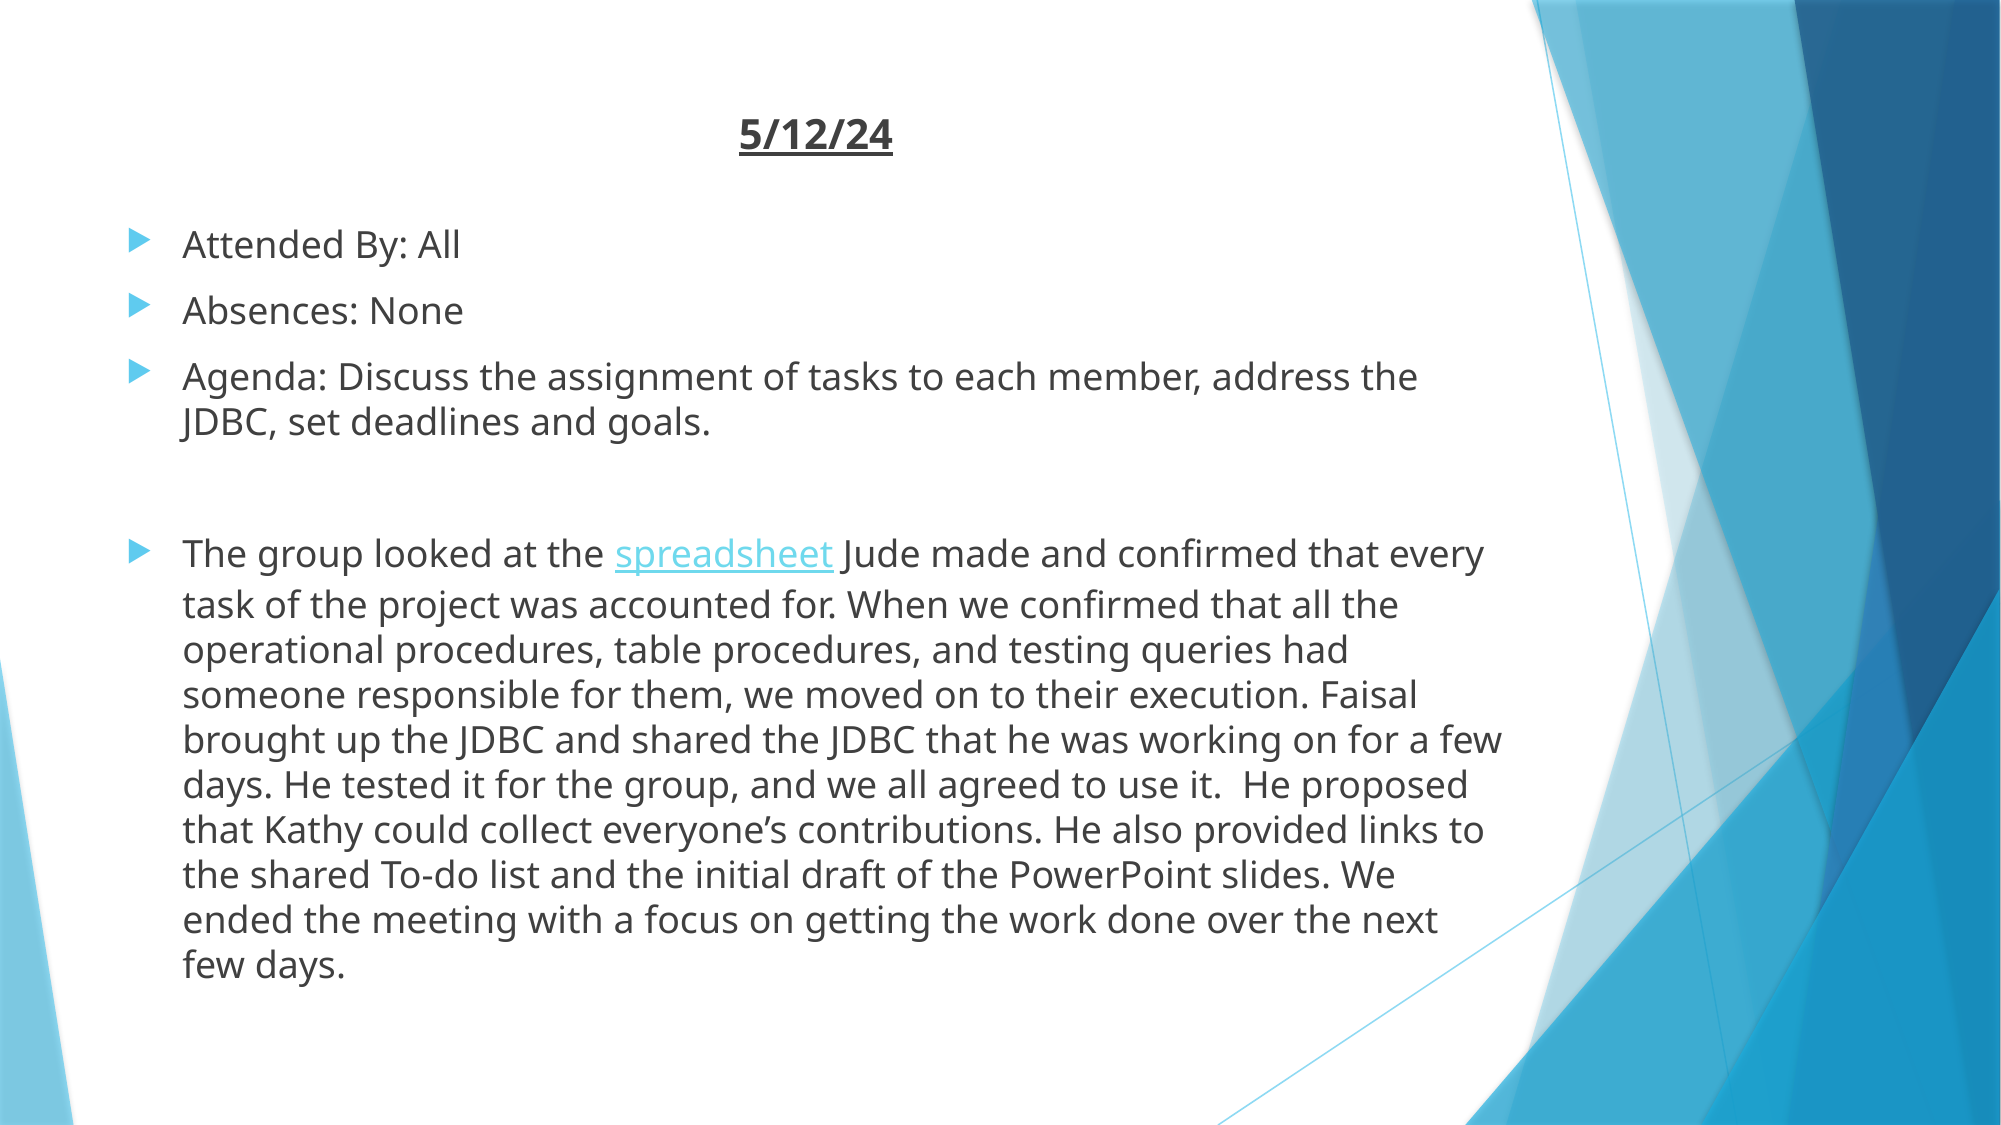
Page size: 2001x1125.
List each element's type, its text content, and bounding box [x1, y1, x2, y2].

title 5/12/24 [111, 99, 1522, 148]
list Attended By: All Absences: None Agenda: Discuss the assignment of tasks to each member, address the JDBC, set deadlines and goals. The group looked at the spreadsheet Jude made and confirmed that every task of the project was accounted for. When we confirmed that all the operational procedures, table procedures, and testing queries had someone responsible for them, we moved on to their execution. Faisal brought up the JDBC and shared the JDBC that he was working on for a few days. He tested it for the group, and we all agreed to use it. He proposed that Kathy could collect everyone’s contributions. He also provided links to the shared To-do list and the initial draft of the PowerPoint slides. We ended the meeting with a focus on getting the work done over the next few days. [111, 148, 1522, 785]
